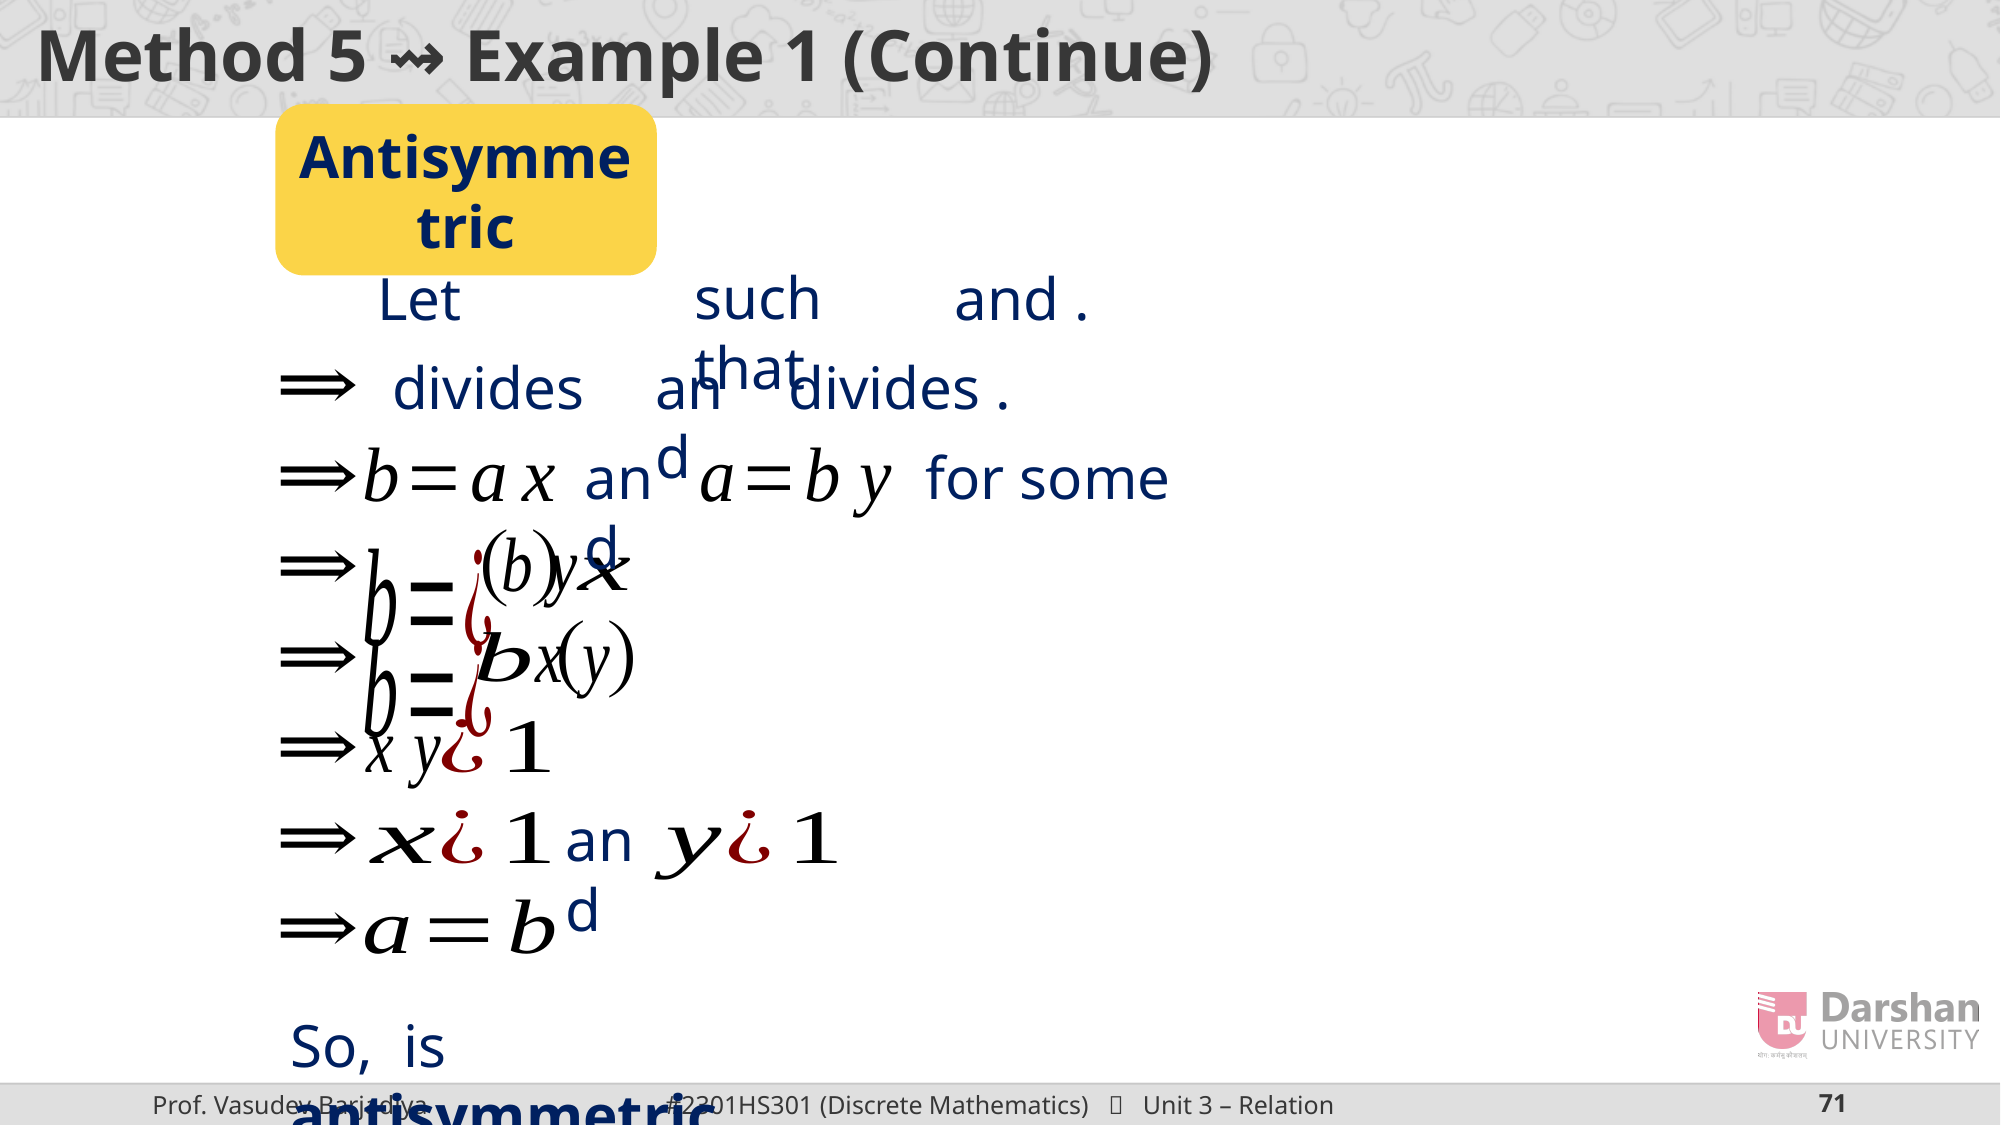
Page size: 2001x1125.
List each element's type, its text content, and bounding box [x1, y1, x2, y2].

title Method 5 ⇝ Example 1 (Continue) [0, 0, 2000, 117]
text_box and [640, 343, 759, 499]
text_box and [570, 433, 689, 589]
table_cell [1758, 992, 1979, 1059]
text_box and [550, 795, 669, 951]
text_box Antisymmetric [275, 103, 657, 276]
text_box such that [680, 254, 933, 409]
